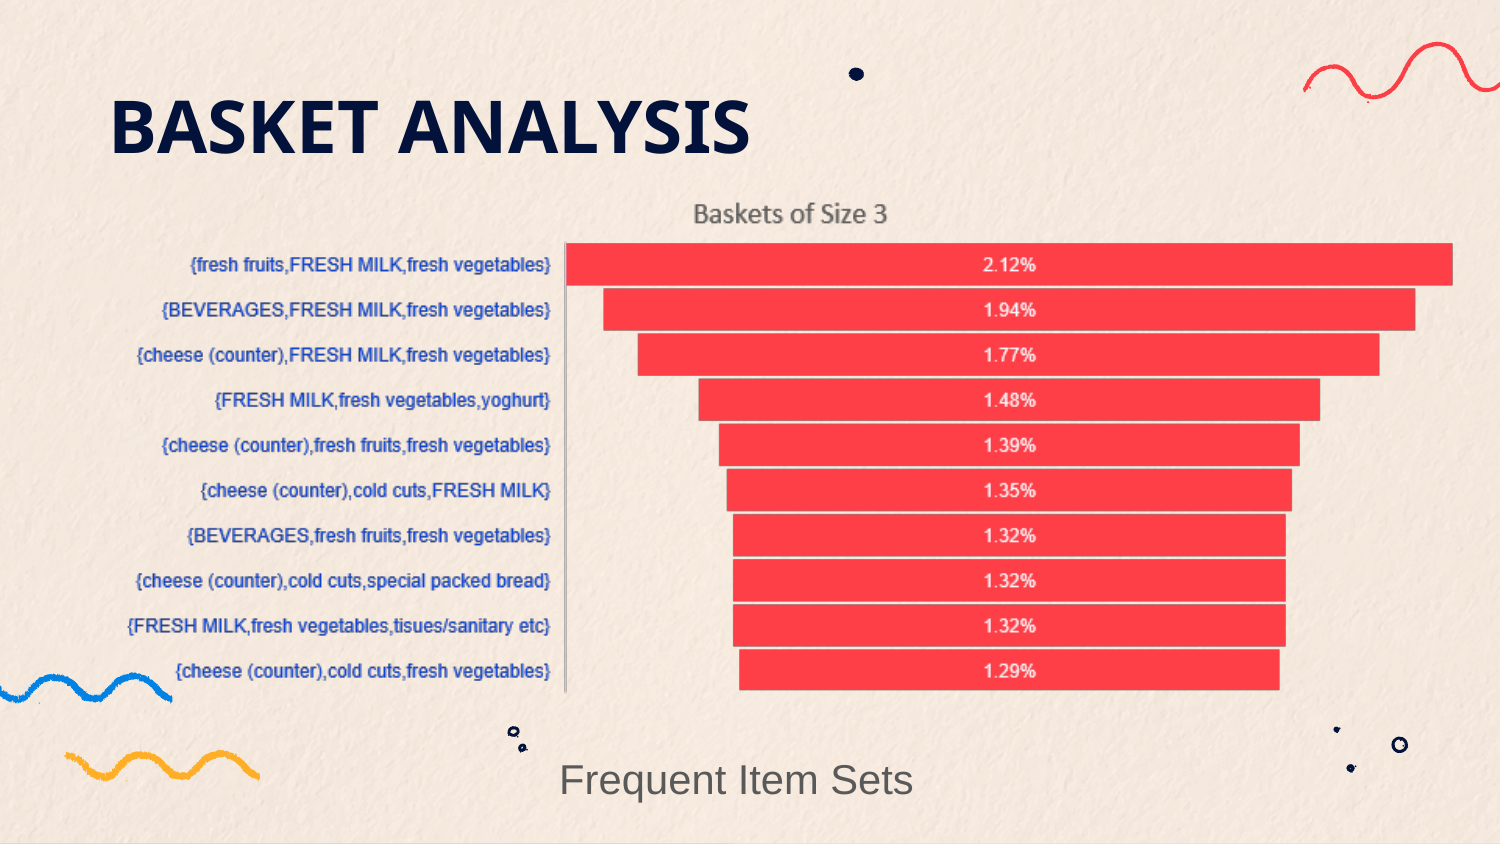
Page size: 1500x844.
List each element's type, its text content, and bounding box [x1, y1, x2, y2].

picture [114, 186, 1470, 709]
text_box Frequent Item Sets [544, 745, 929, 811]
title BASKET ANALYSIS [93, 65, 1380, 160]
